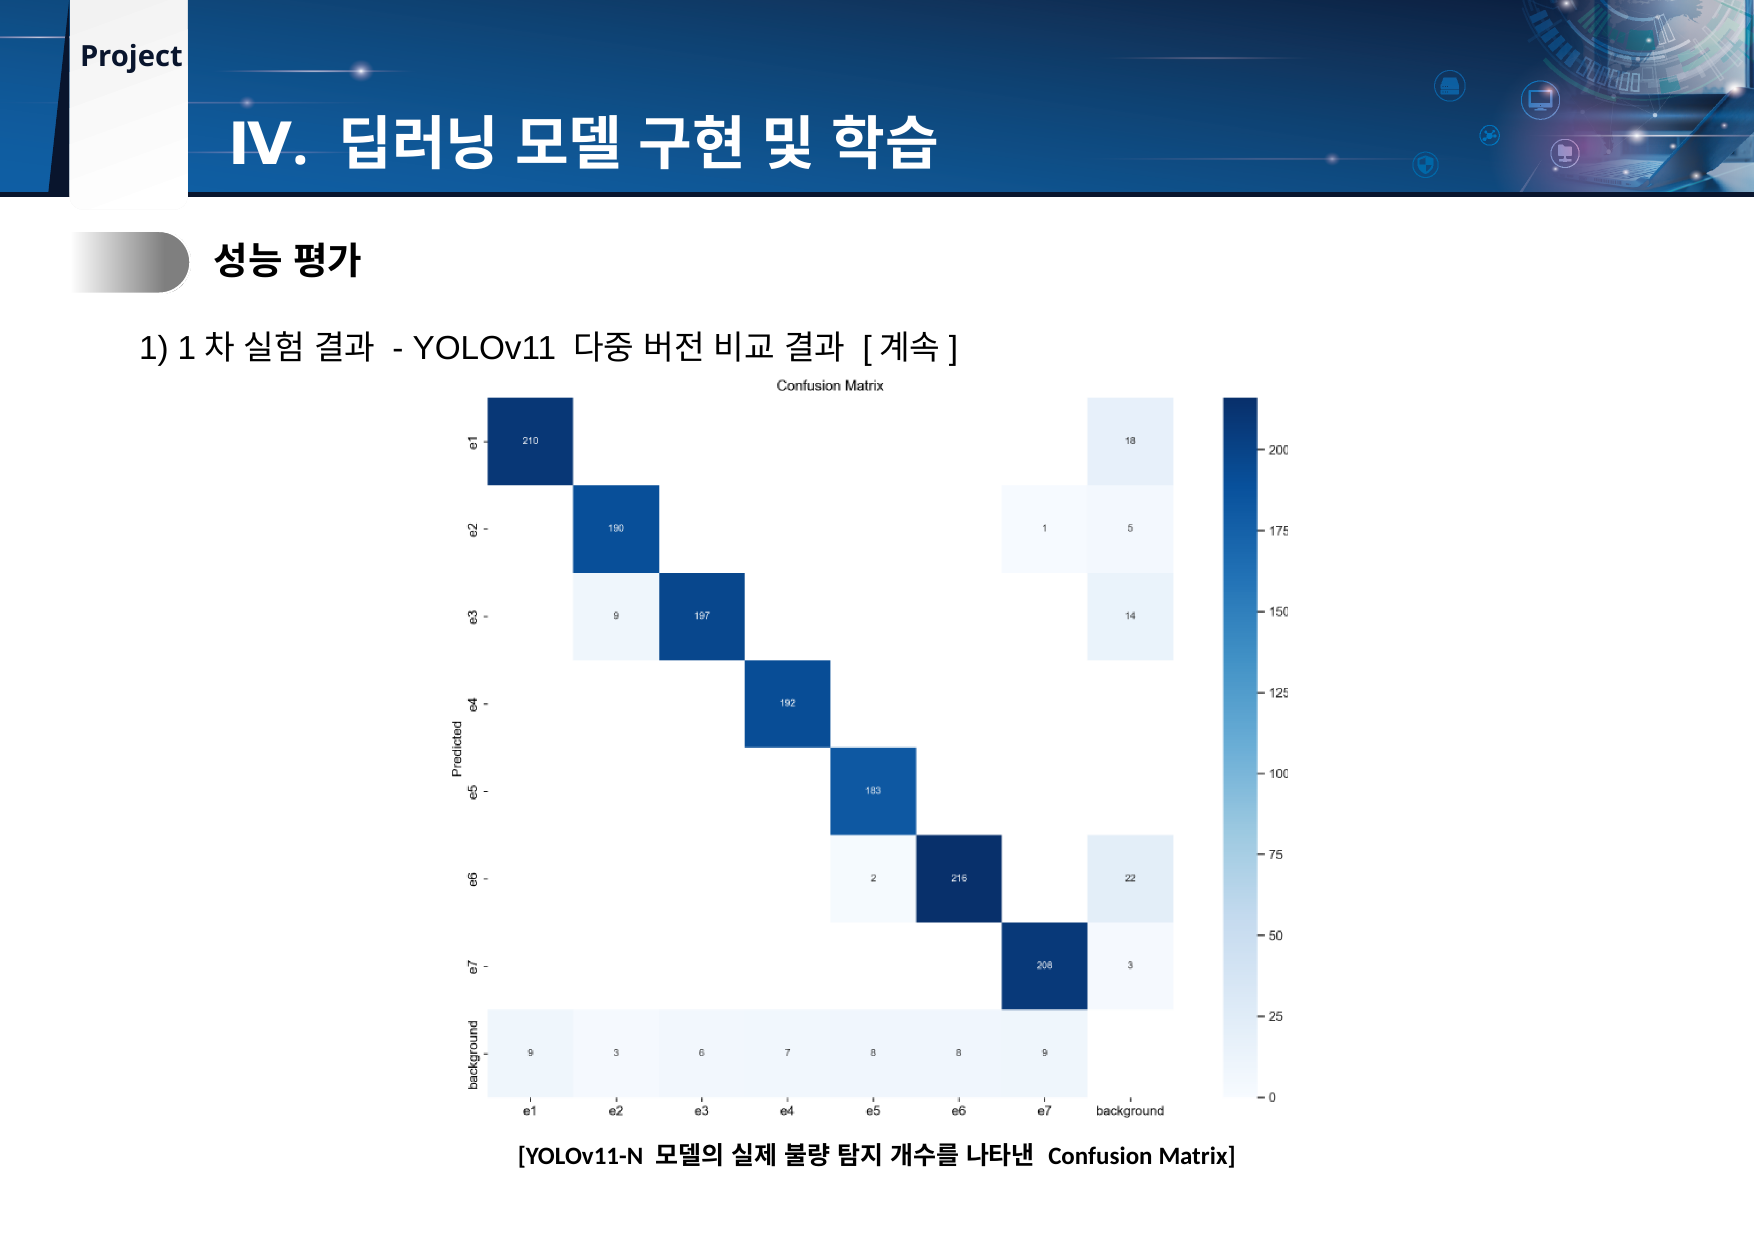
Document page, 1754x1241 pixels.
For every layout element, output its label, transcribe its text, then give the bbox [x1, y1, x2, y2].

text_box 1) 1차 실험 결과 - YOLOv11 다중 버전 비교 결과 [계속] [124, 298, 1661, 374]
text_box Ⅳ. 딥러닝 모델 구현 및 학습 [213, 98, 1522, 184]
text_box [YOLOv11-N 모델의 실제 불량 탐지 개수를 나타낸 Confusion Matrix] [467, 1132, 1286, 1178]
picture [188, 0, 1754, 192]
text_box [70, 230, 1109, 294]
picture [0, 0, 69, 192]
picture [448, 371, 1288, 1118]
